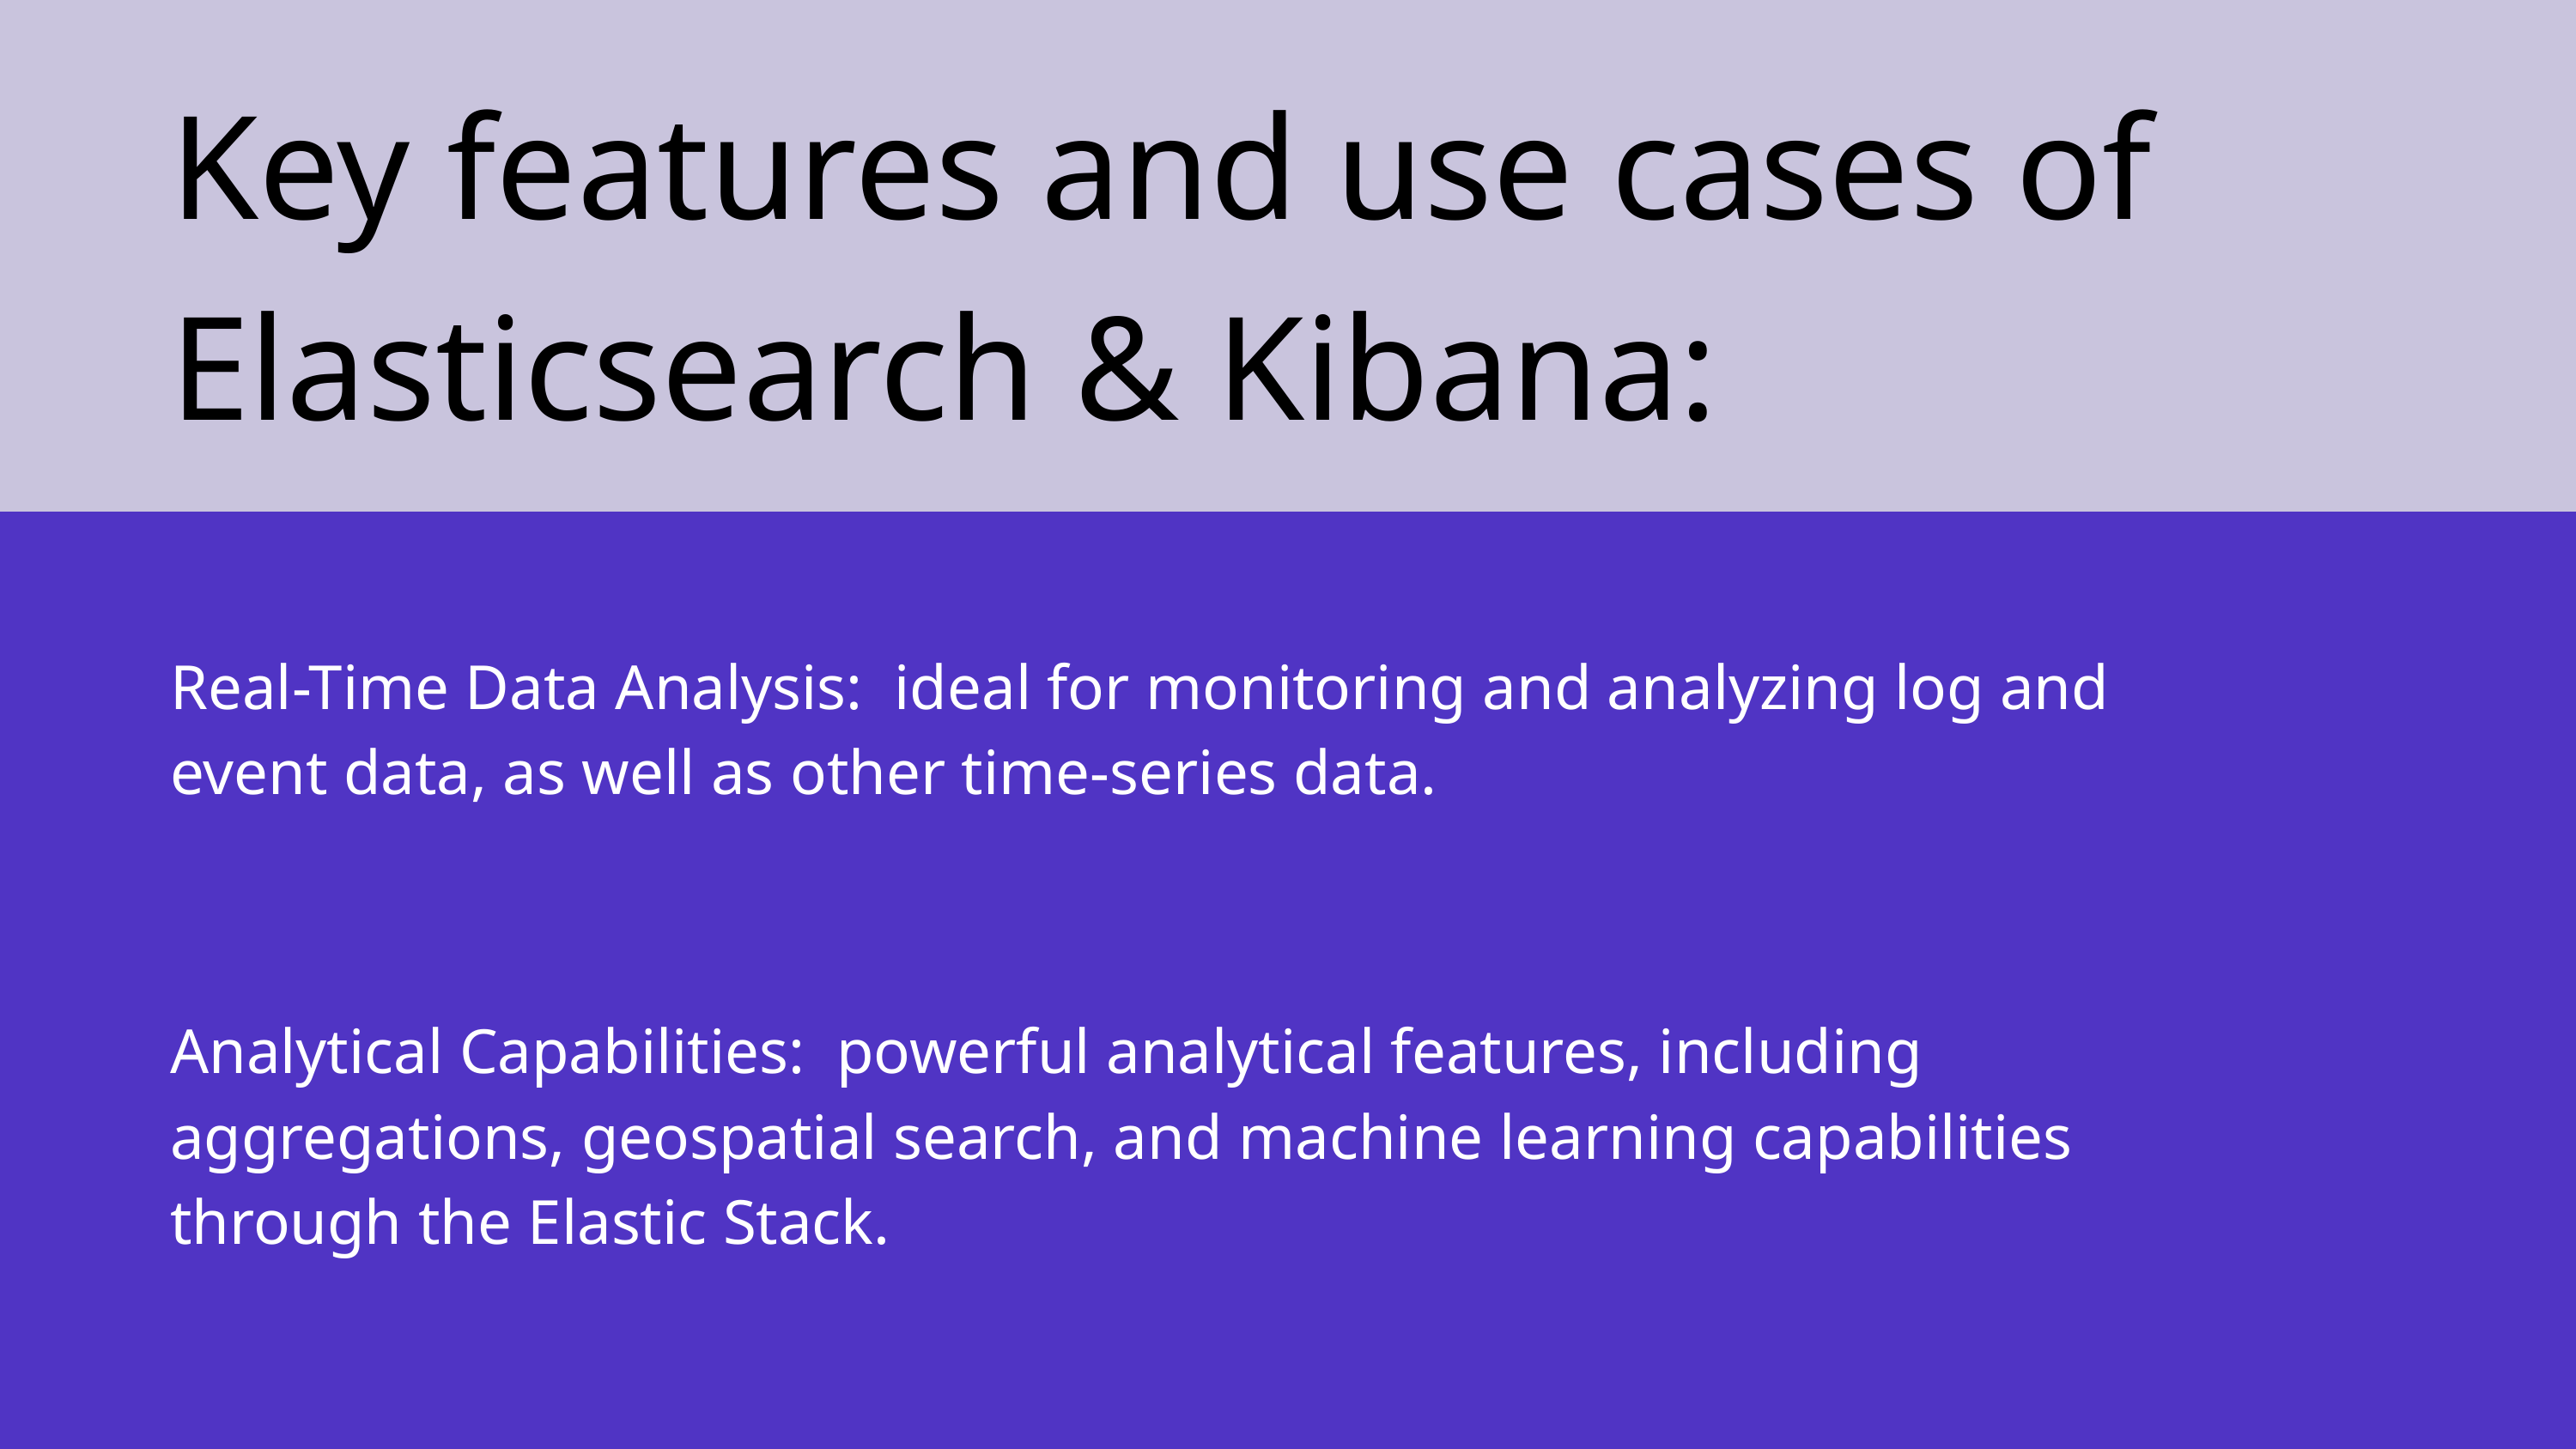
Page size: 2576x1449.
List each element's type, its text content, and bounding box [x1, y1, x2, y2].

text_box Analytical Capabilities: powerful analytical features, including aggregations, geospatial search, and machine learning capabilities through the Elastic Stack. [170, 1000, 2248, 1257]
text_box Real-Time Data Analysis: ideal for monitoring and analyzing log and event data, as well as other time-series data. [170, 636, 2248, 807]
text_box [0, 0, 2576, 512]
